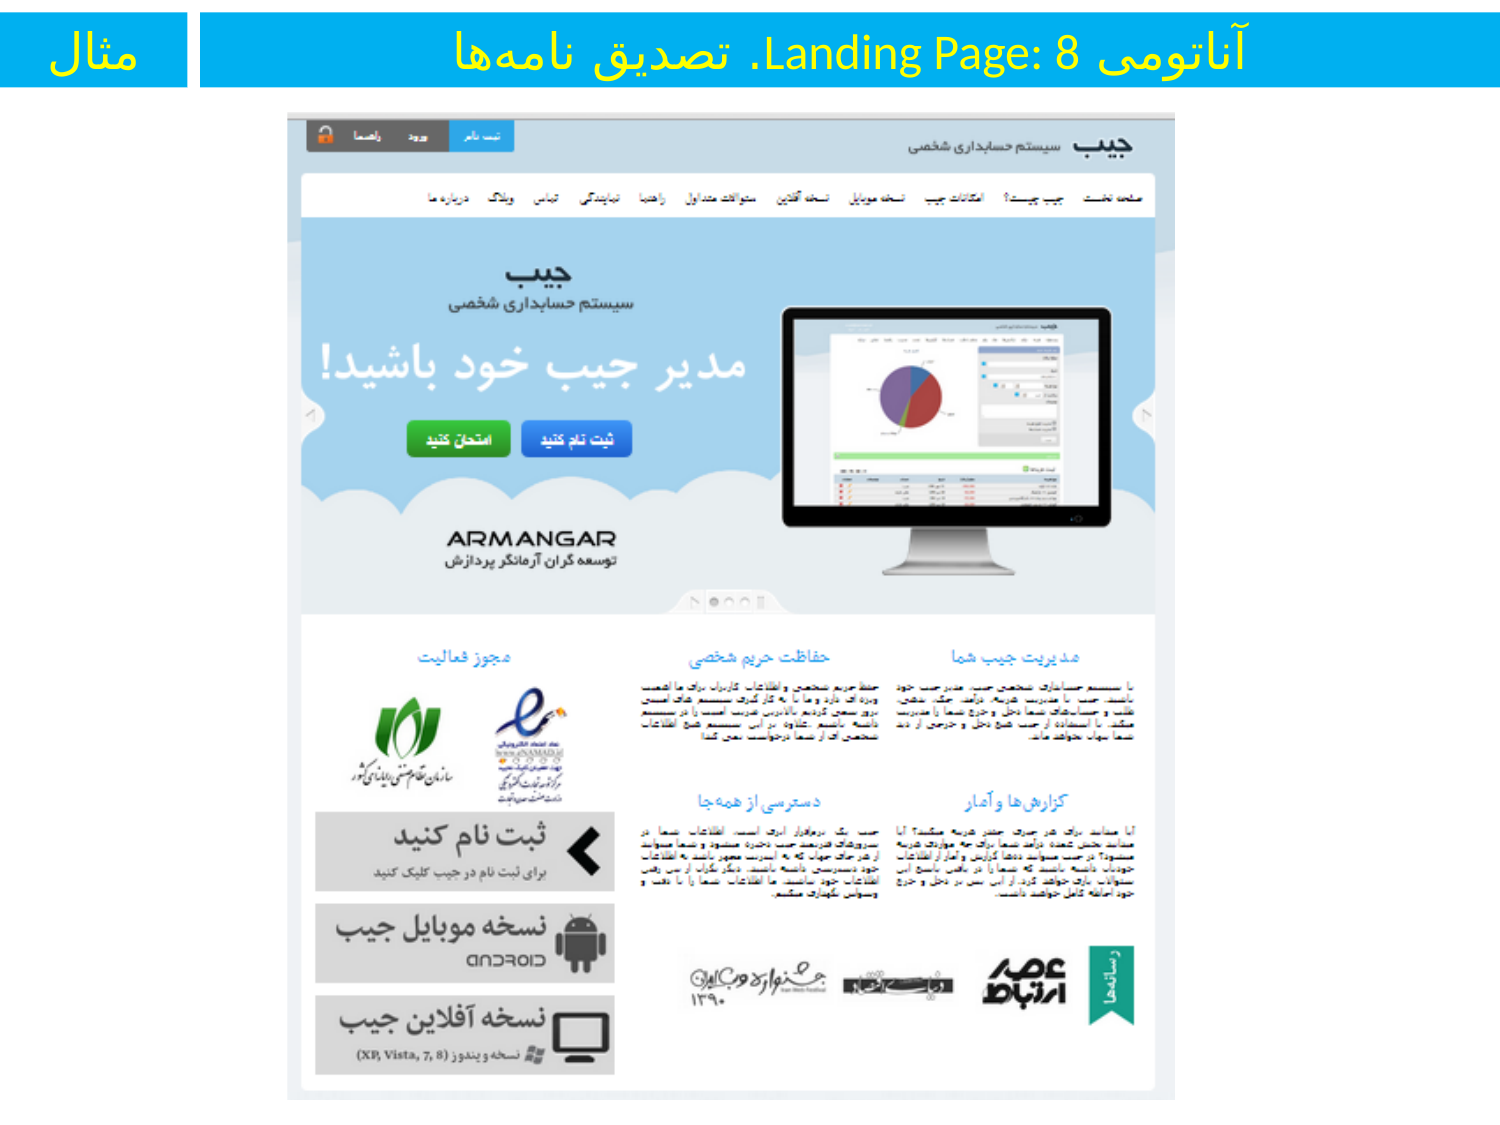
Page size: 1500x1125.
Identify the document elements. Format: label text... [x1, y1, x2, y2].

picture [287, 112, 1176, 1101]
text_box مثال [0, 10, 190, 90]
text_box آناتومی Landing Page: 8. تصدیق نامه‌ها [197, 10, 1500, 90]
